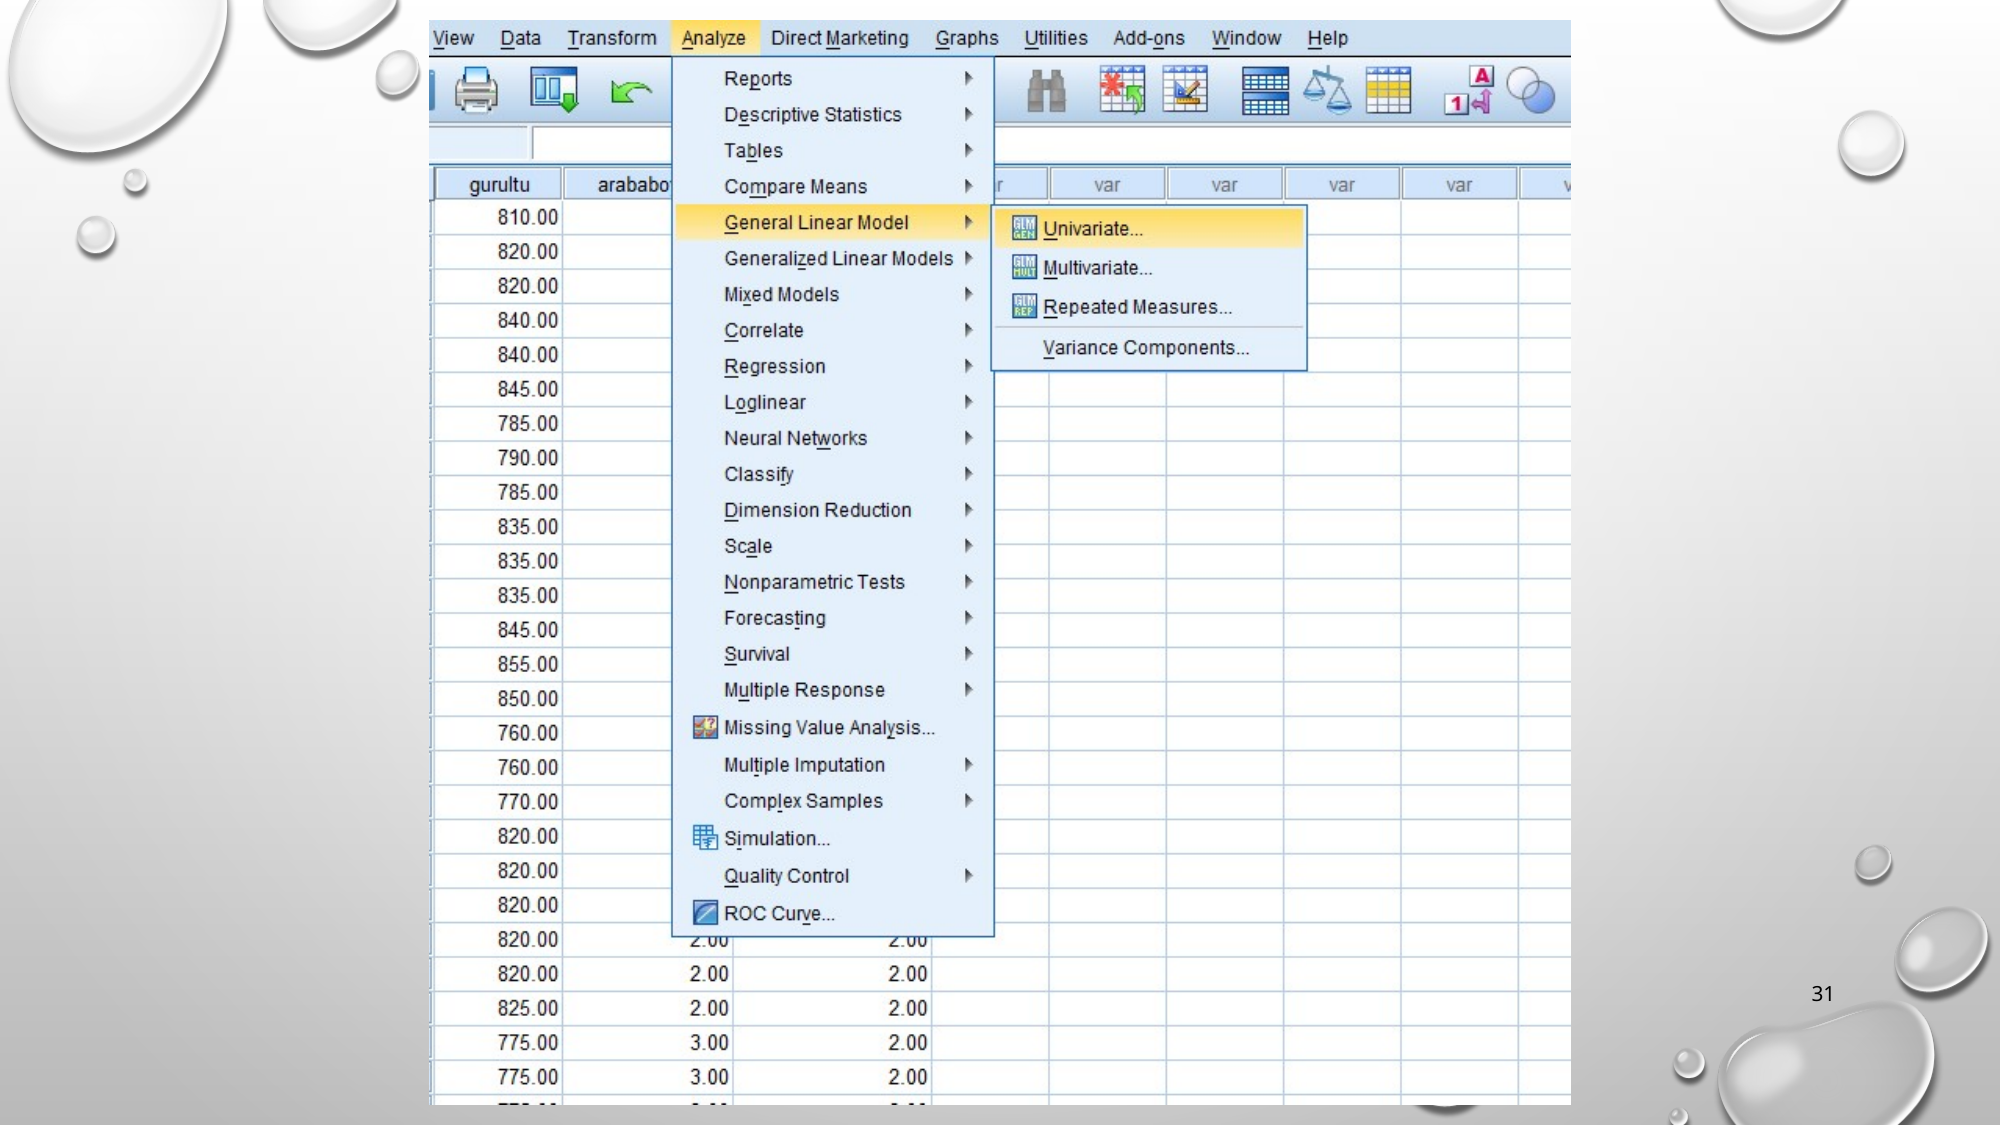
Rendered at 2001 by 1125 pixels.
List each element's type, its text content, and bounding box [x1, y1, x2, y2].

slide_number 31 [1724, 965, 1851, 1025]
picture [0, 0, 2000, 1125]
